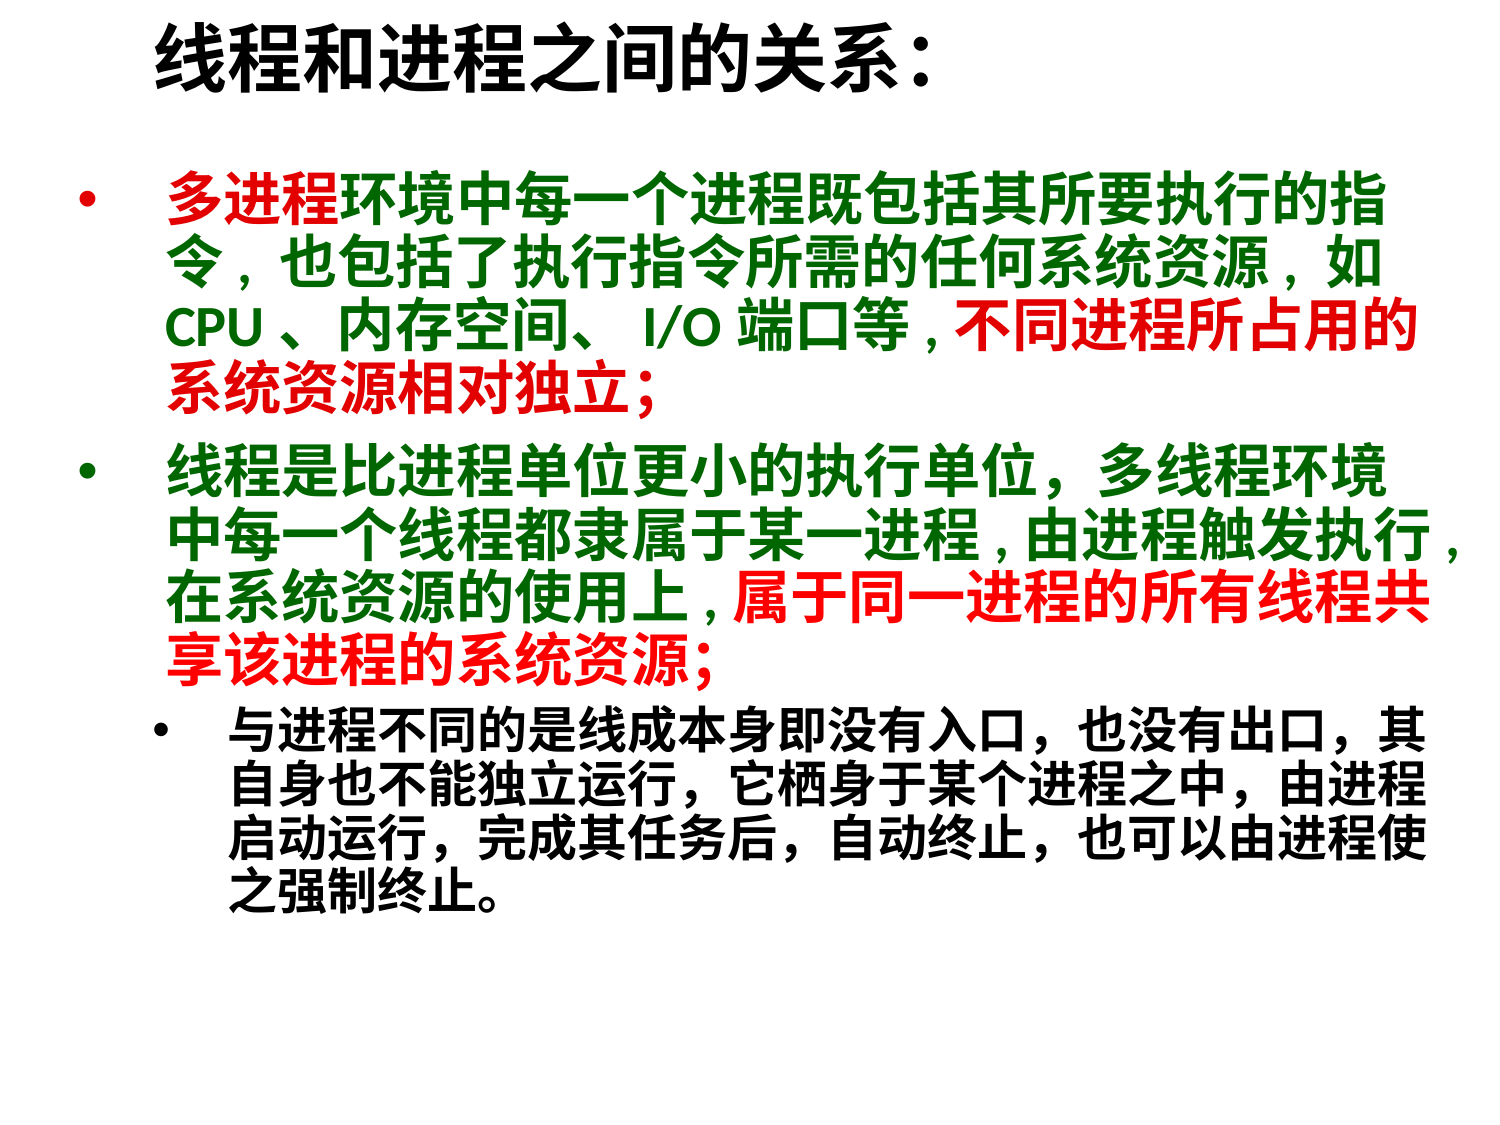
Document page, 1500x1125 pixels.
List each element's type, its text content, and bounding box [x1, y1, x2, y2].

list 多进程环境中每一个进程既包括其所要执行的指令, 也包括了执行指令所需的任何系统资源, 如CPU、内存空间、I/O端口等,不同进程所占用的系统资源相对独立； 线程是比进程单位更小的执行单位，多线程环境中每一个线程都隶属于某一进程,由进程触发执行,在系统资源的使用上,属于同一进程的所有线程共享该进程的系统资源； 与进程不同的是线成本身即没有入口，也没有出口，其自身也不能独立运行，它栖身于某个进程之中，由进程启动运行，完成其任务后，自动终止，也可以由进程使之强制终止。 [62, 162, 1450, 988]
title 线程和进程之间的关系： [137, 0, 1413, 125]
